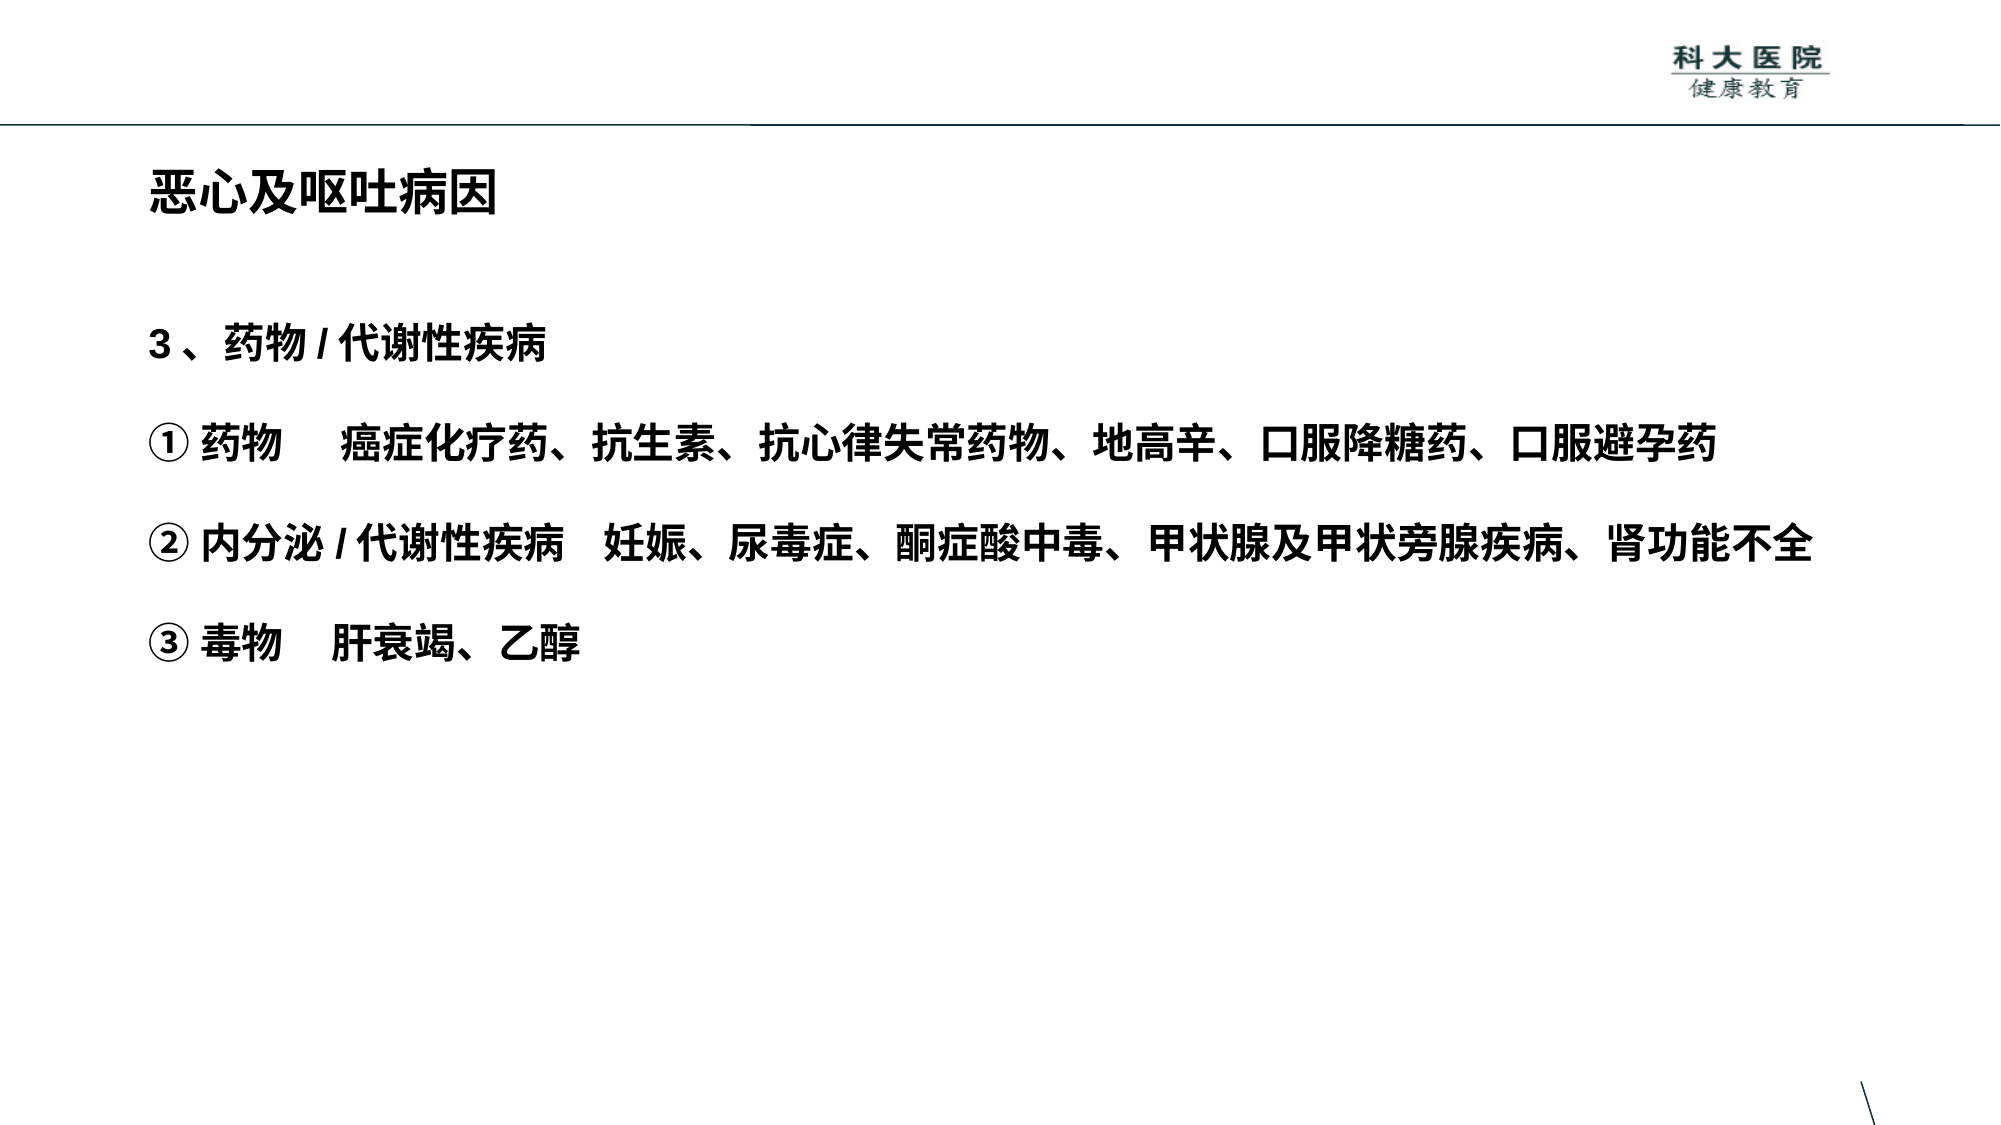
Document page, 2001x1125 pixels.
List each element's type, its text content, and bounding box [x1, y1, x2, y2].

list 3、药物/代谢性疾病 ①药物 癌症化疗药、抗生素、抗心律失常药物、地高辛、口服降糖药、口服避孕药 ②内分泌/代谢性疾病 妊娠、尿毒症、酮症酸中毒、甲状腺及甲状旁腺疾病、肾功能不全 ③毒物 肝衰竭、乙醇 [148, 316, 1874, 670]
picture [1651, 40, 1844, 104]
title 恶心及呕吐病因 [148, 165, 1877, 274]
